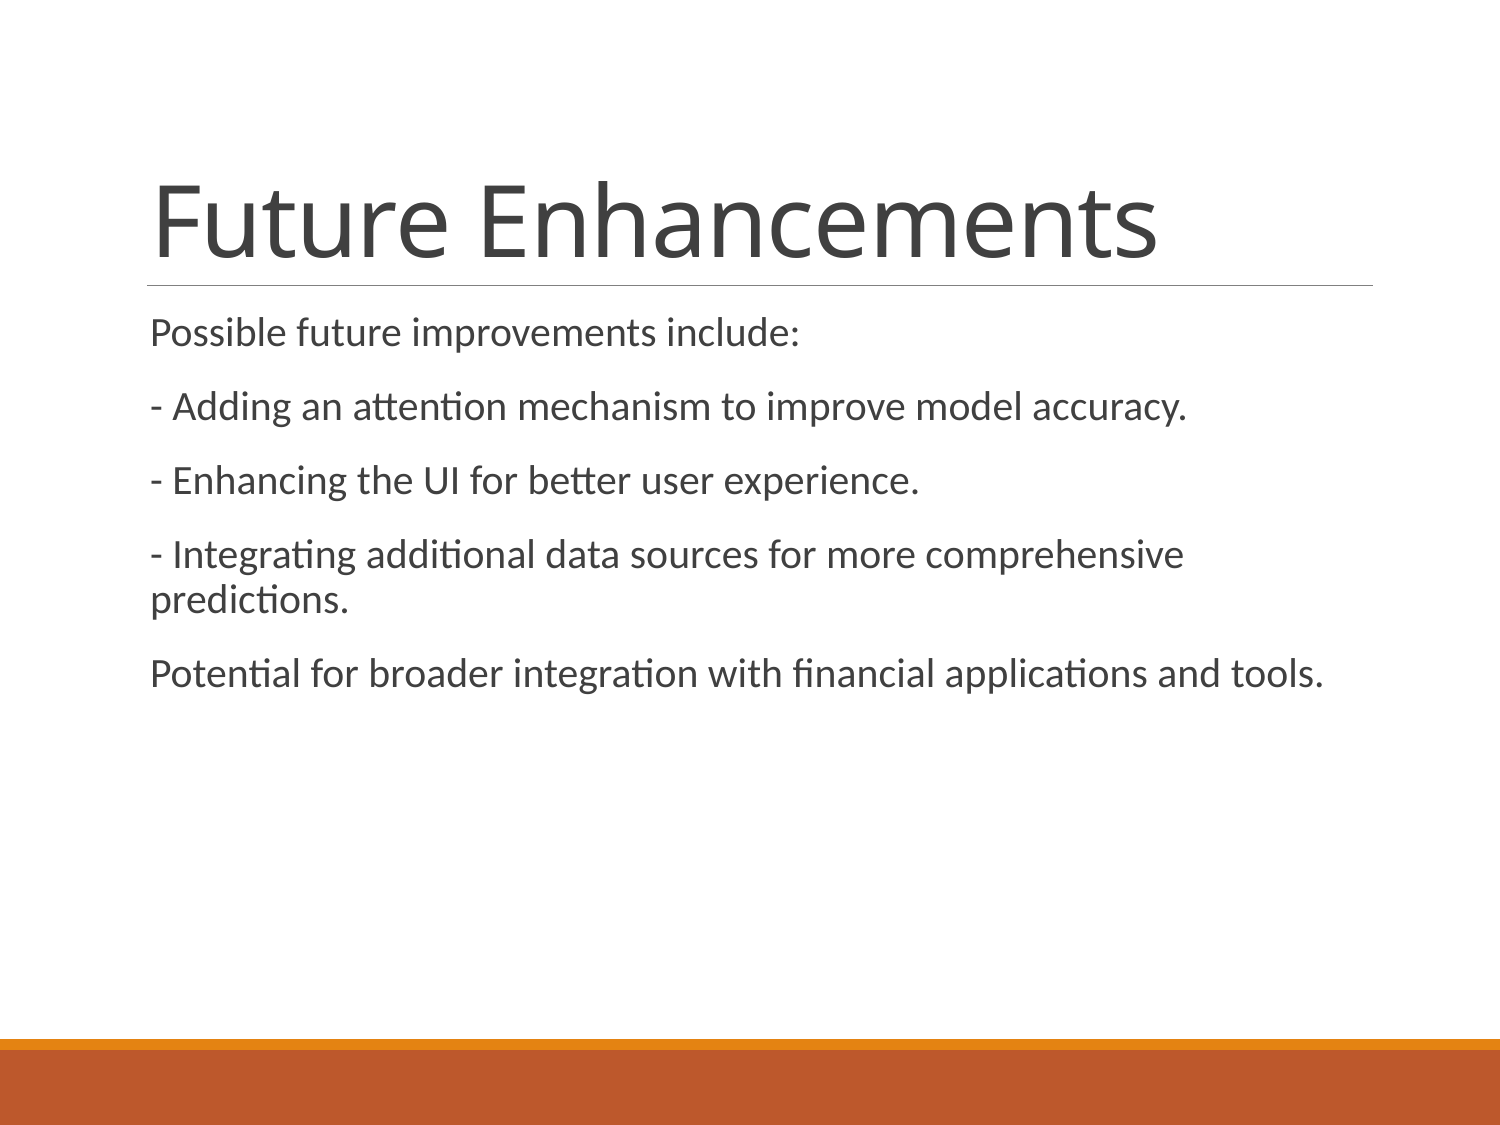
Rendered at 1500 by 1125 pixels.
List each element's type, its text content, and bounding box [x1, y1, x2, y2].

list Possible future improvements include: - Adding an attention mechanism to improve model accuracy. - Enhancing the UI for better user experience. - Integrating additional data sources for more comprehensive predictions. Potential for broader integration with financial applications and tools. [135, 302, 1373, 963]
title Future Enhancements [135, 47, 1373, 285]
